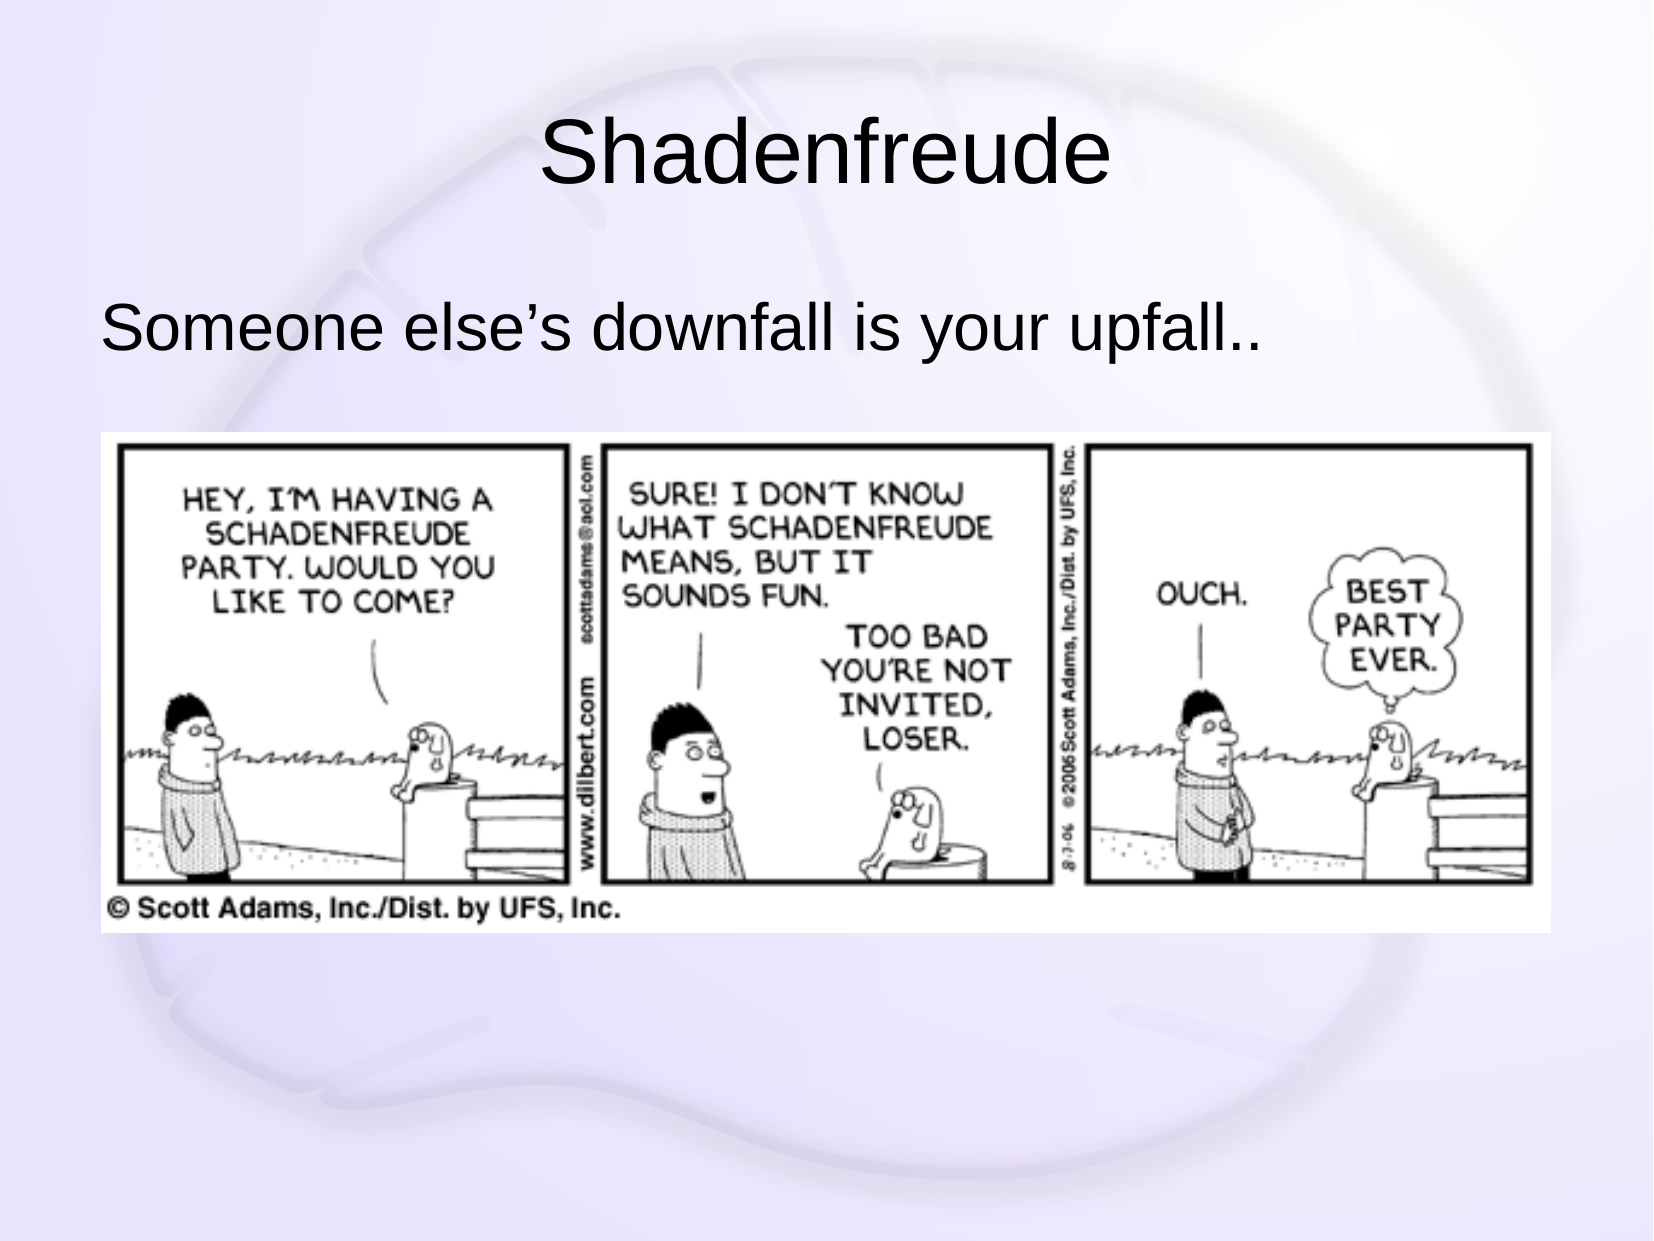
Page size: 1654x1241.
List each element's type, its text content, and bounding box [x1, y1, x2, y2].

list Someone else’s downfall is your upfall.. [82, 290, 1571, 1110]
picture [0, 0, 1654, 1241]
title Shadenfreude [82, 49, 1571, 257]
